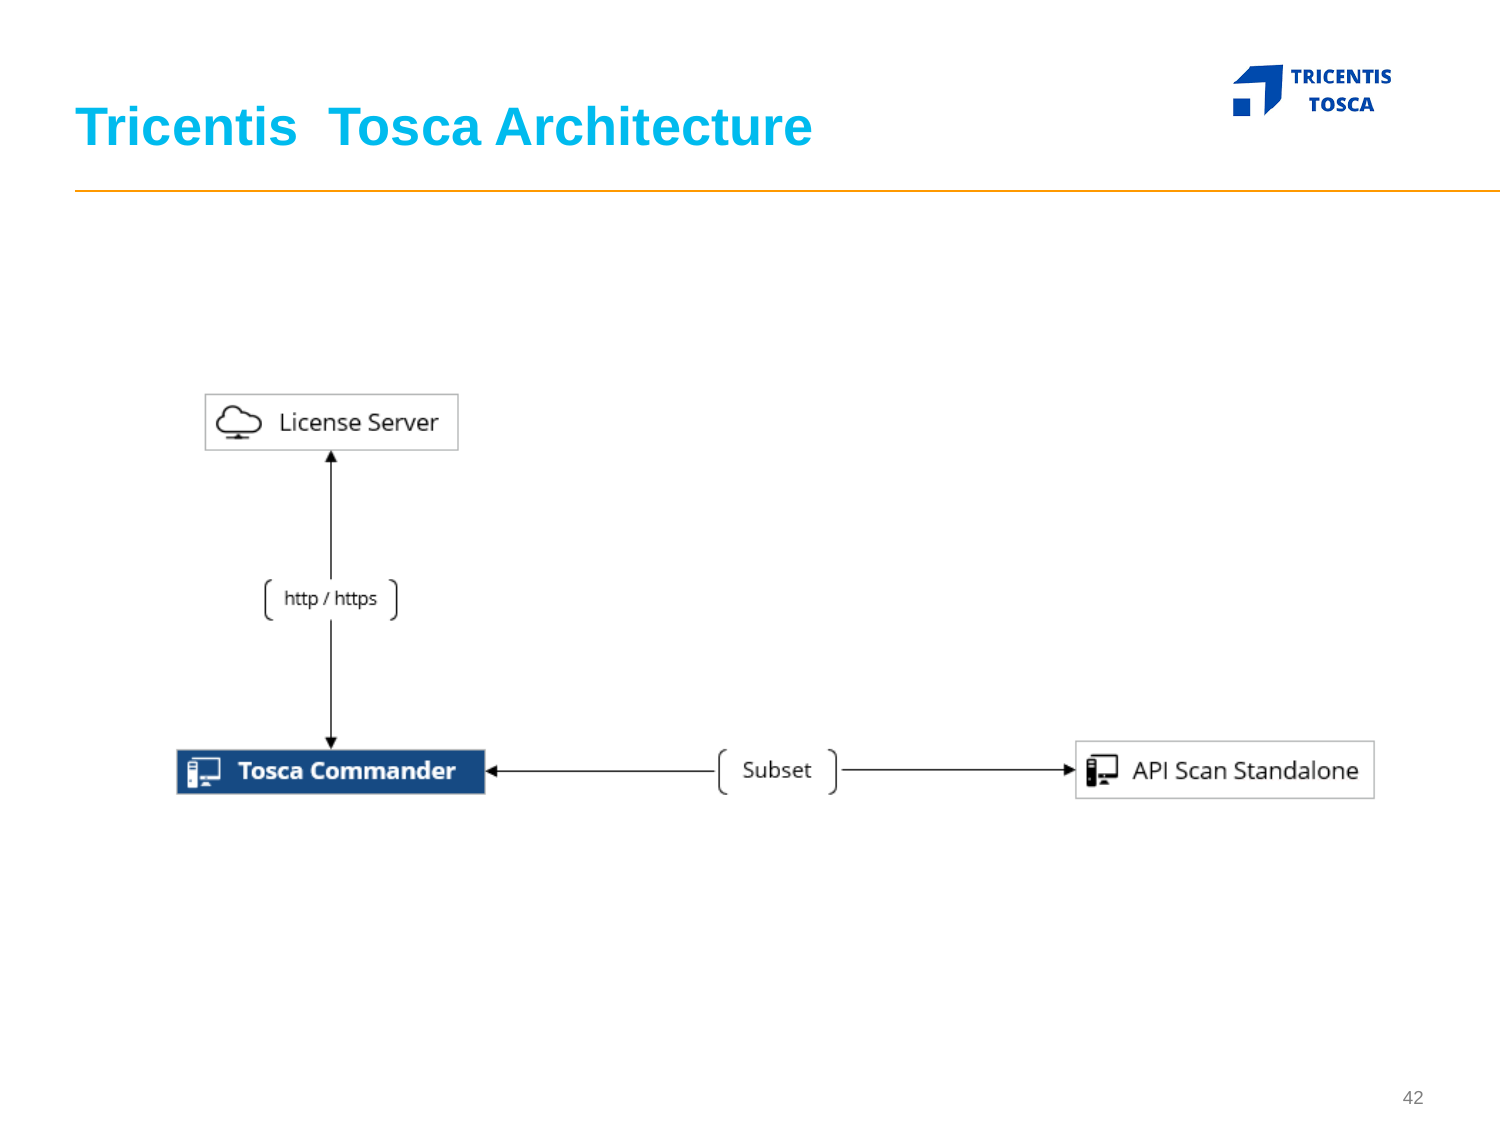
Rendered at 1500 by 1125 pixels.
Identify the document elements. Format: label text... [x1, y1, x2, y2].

title Tricentis Tosca Architecture [75, 27, 1422, 157]
picture [75, 312, 1424, 926]
